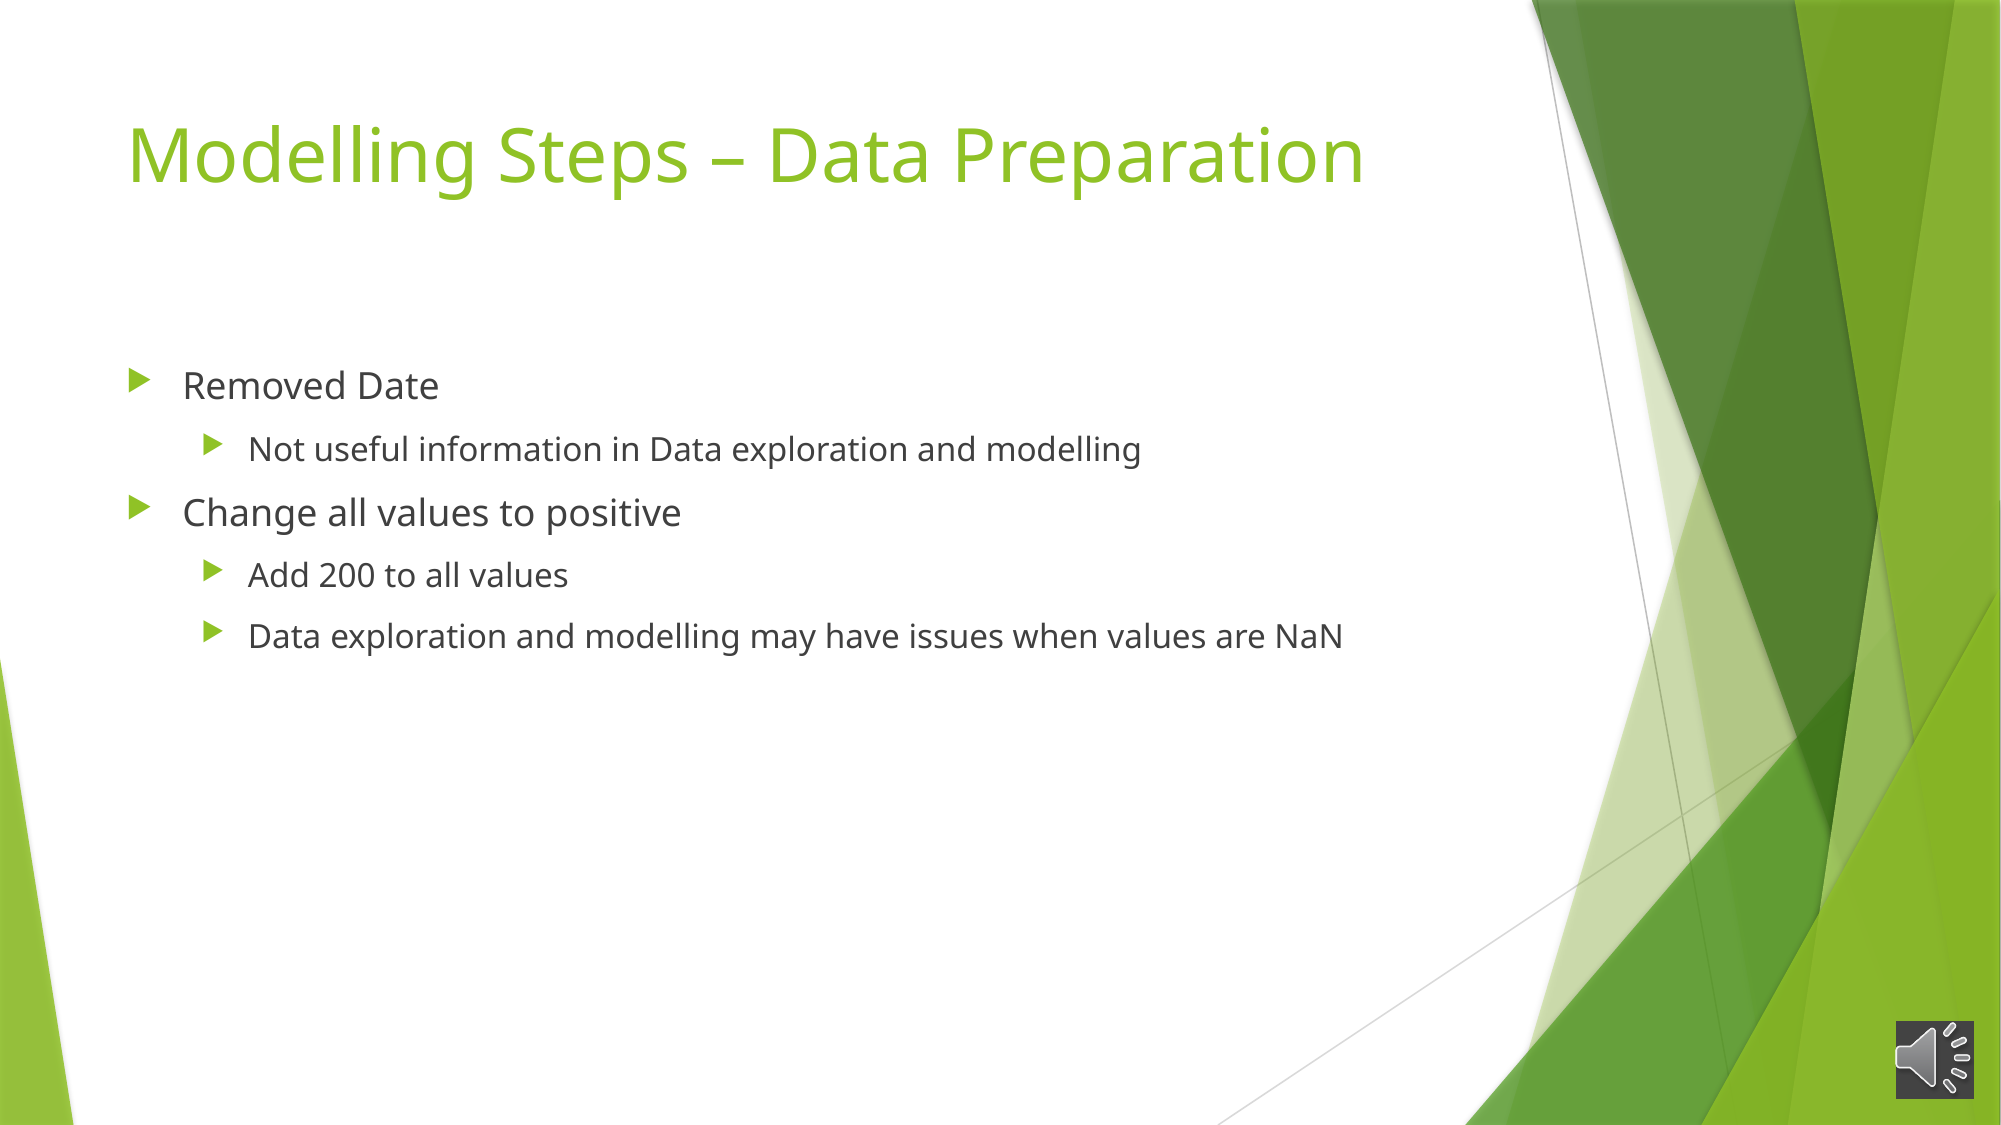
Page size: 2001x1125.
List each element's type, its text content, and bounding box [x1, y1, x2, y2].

picture [1894, 1019, 1976, 1101]
list Removed Date Not useful information in Data exploration and modelling Change all values to positive Add 200 to all values Data exploration and modelling may have issues when values are NaN [111, 354, 1522, 992]
title Modelling Steps – Data Preparation [111, 99, 1522, 317]
